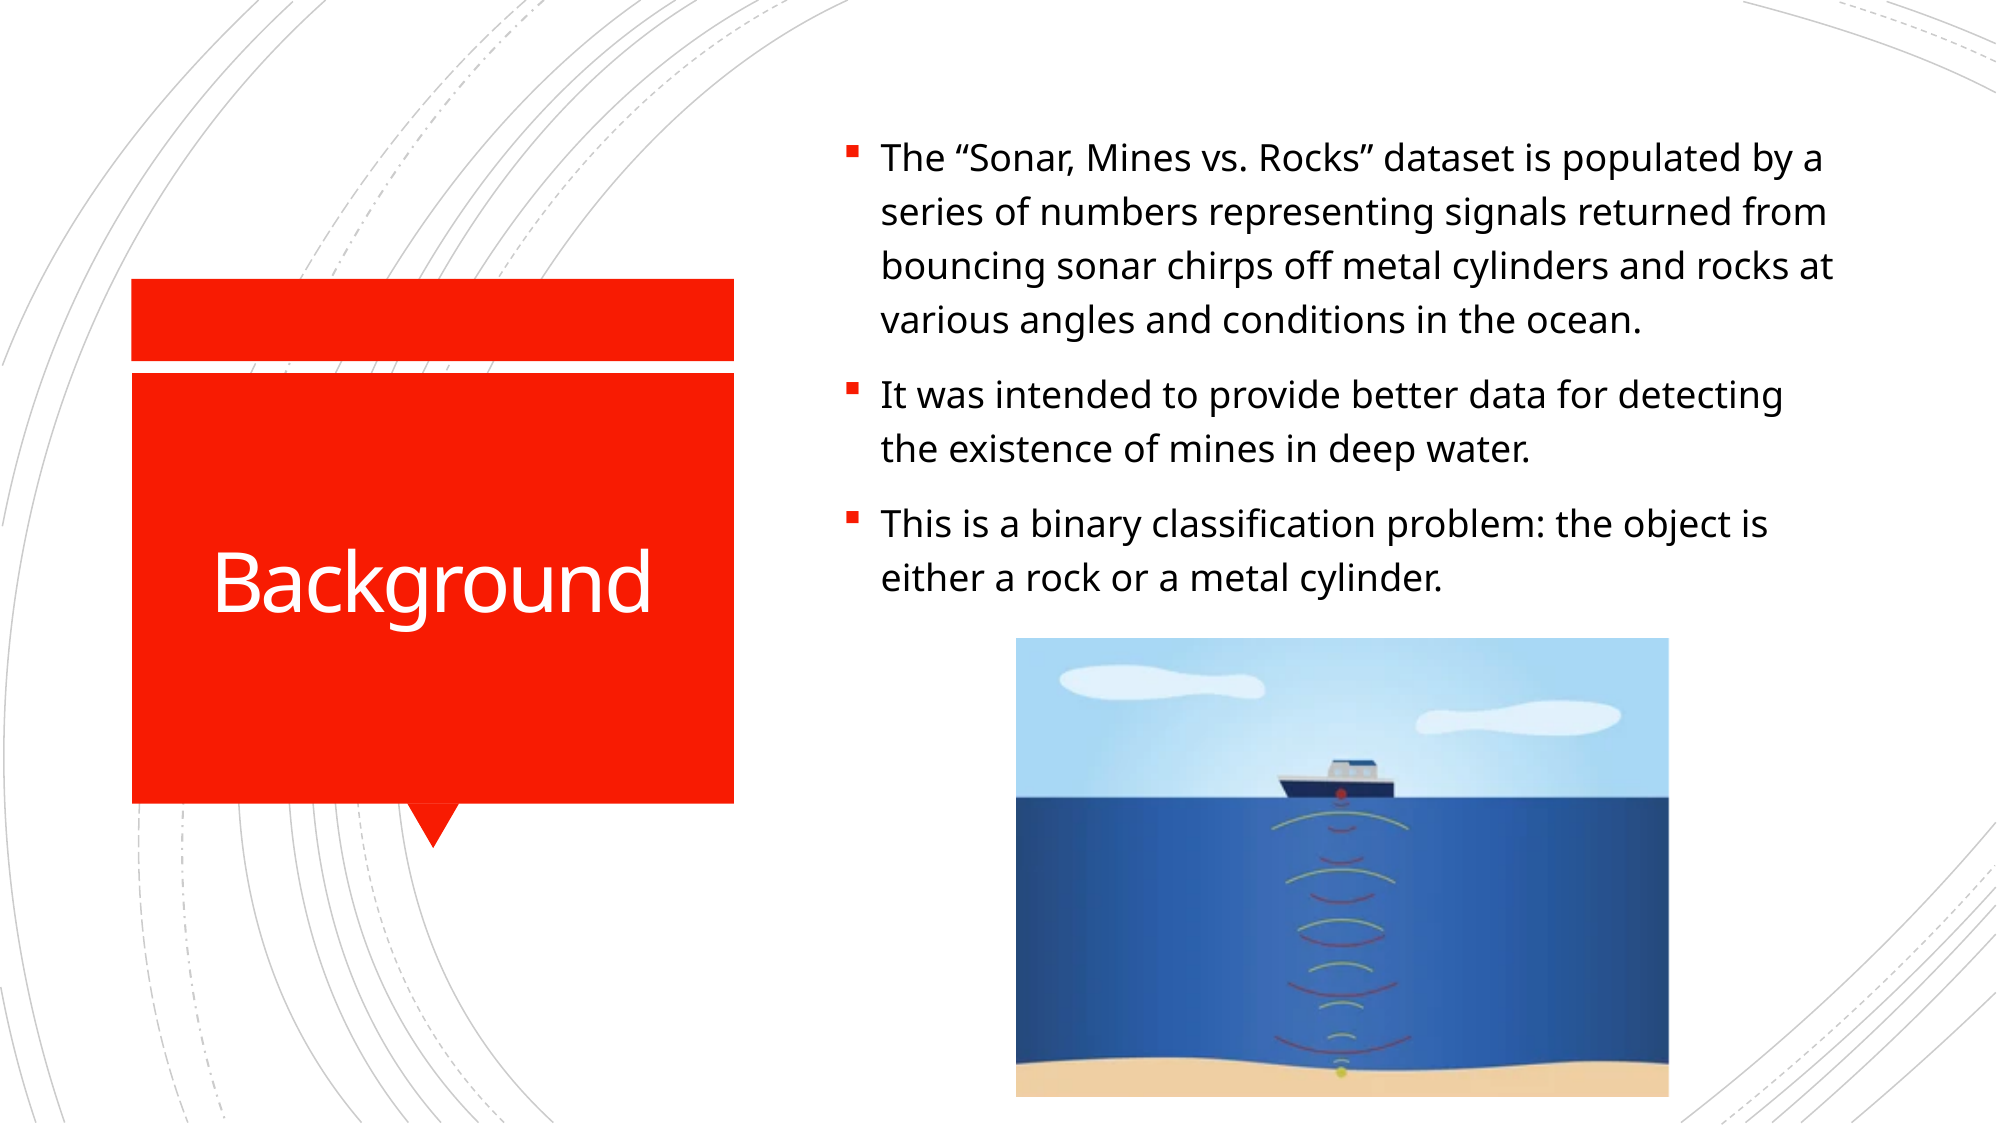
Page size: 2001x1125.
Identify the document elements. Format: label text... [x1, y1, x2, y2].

picture [1016, 638, 1671, 1097]
list The “Sonar, Mines vs. Rocks” dataset is populated by a series of numbers representing signals returned from bouncing sonar chirps off metal cylinders and rocks at various angles and conditions in the ocean. It was intended to provide better data for detecting the existence of mines in deep water. This is a binary classification problem: the object is either a rock or a metal cylinder. [828, 56, 1859, 667]
title Background [145, 385, 720, 789]
